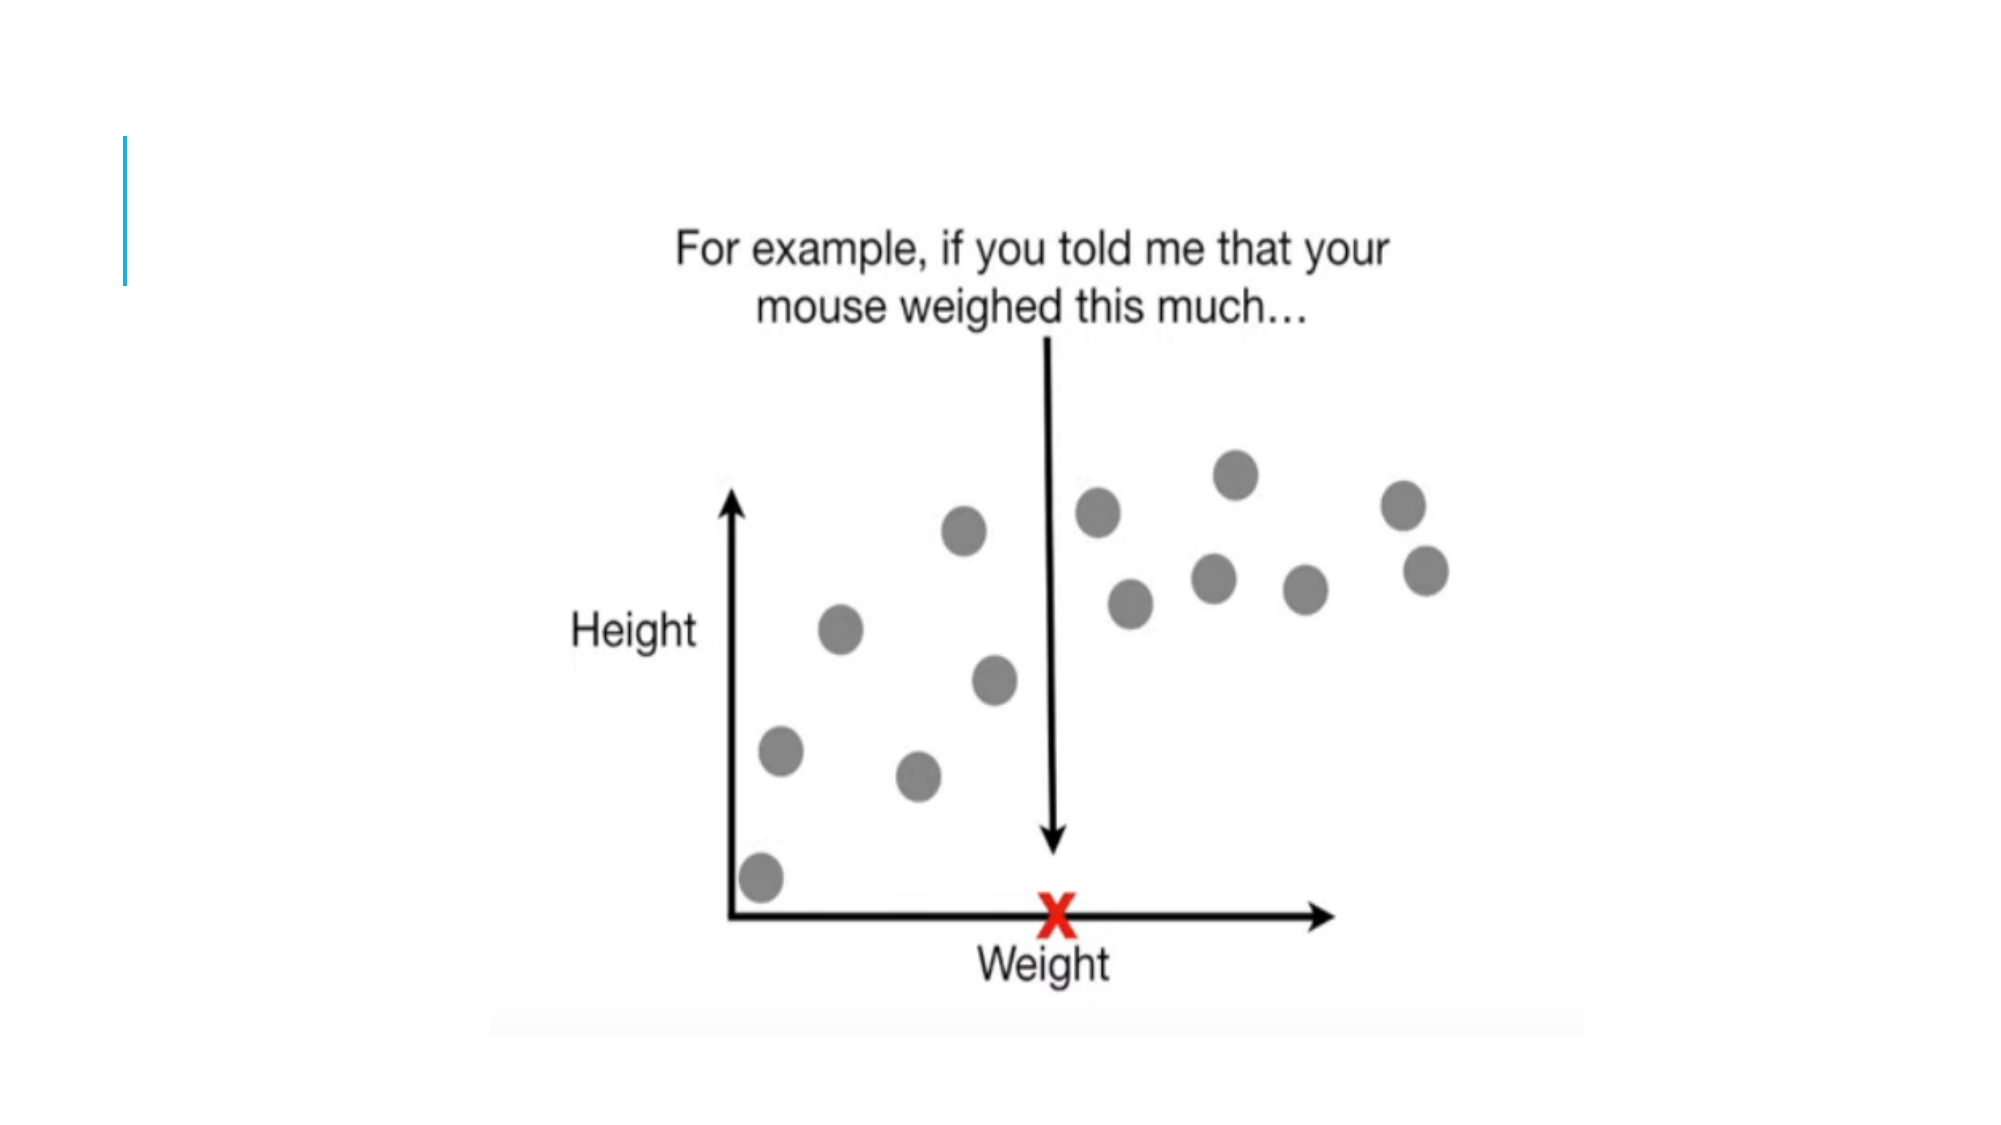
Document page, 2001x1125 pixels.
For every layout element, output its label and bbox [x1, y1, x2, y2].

list [490, 182, 1584, 1036]
